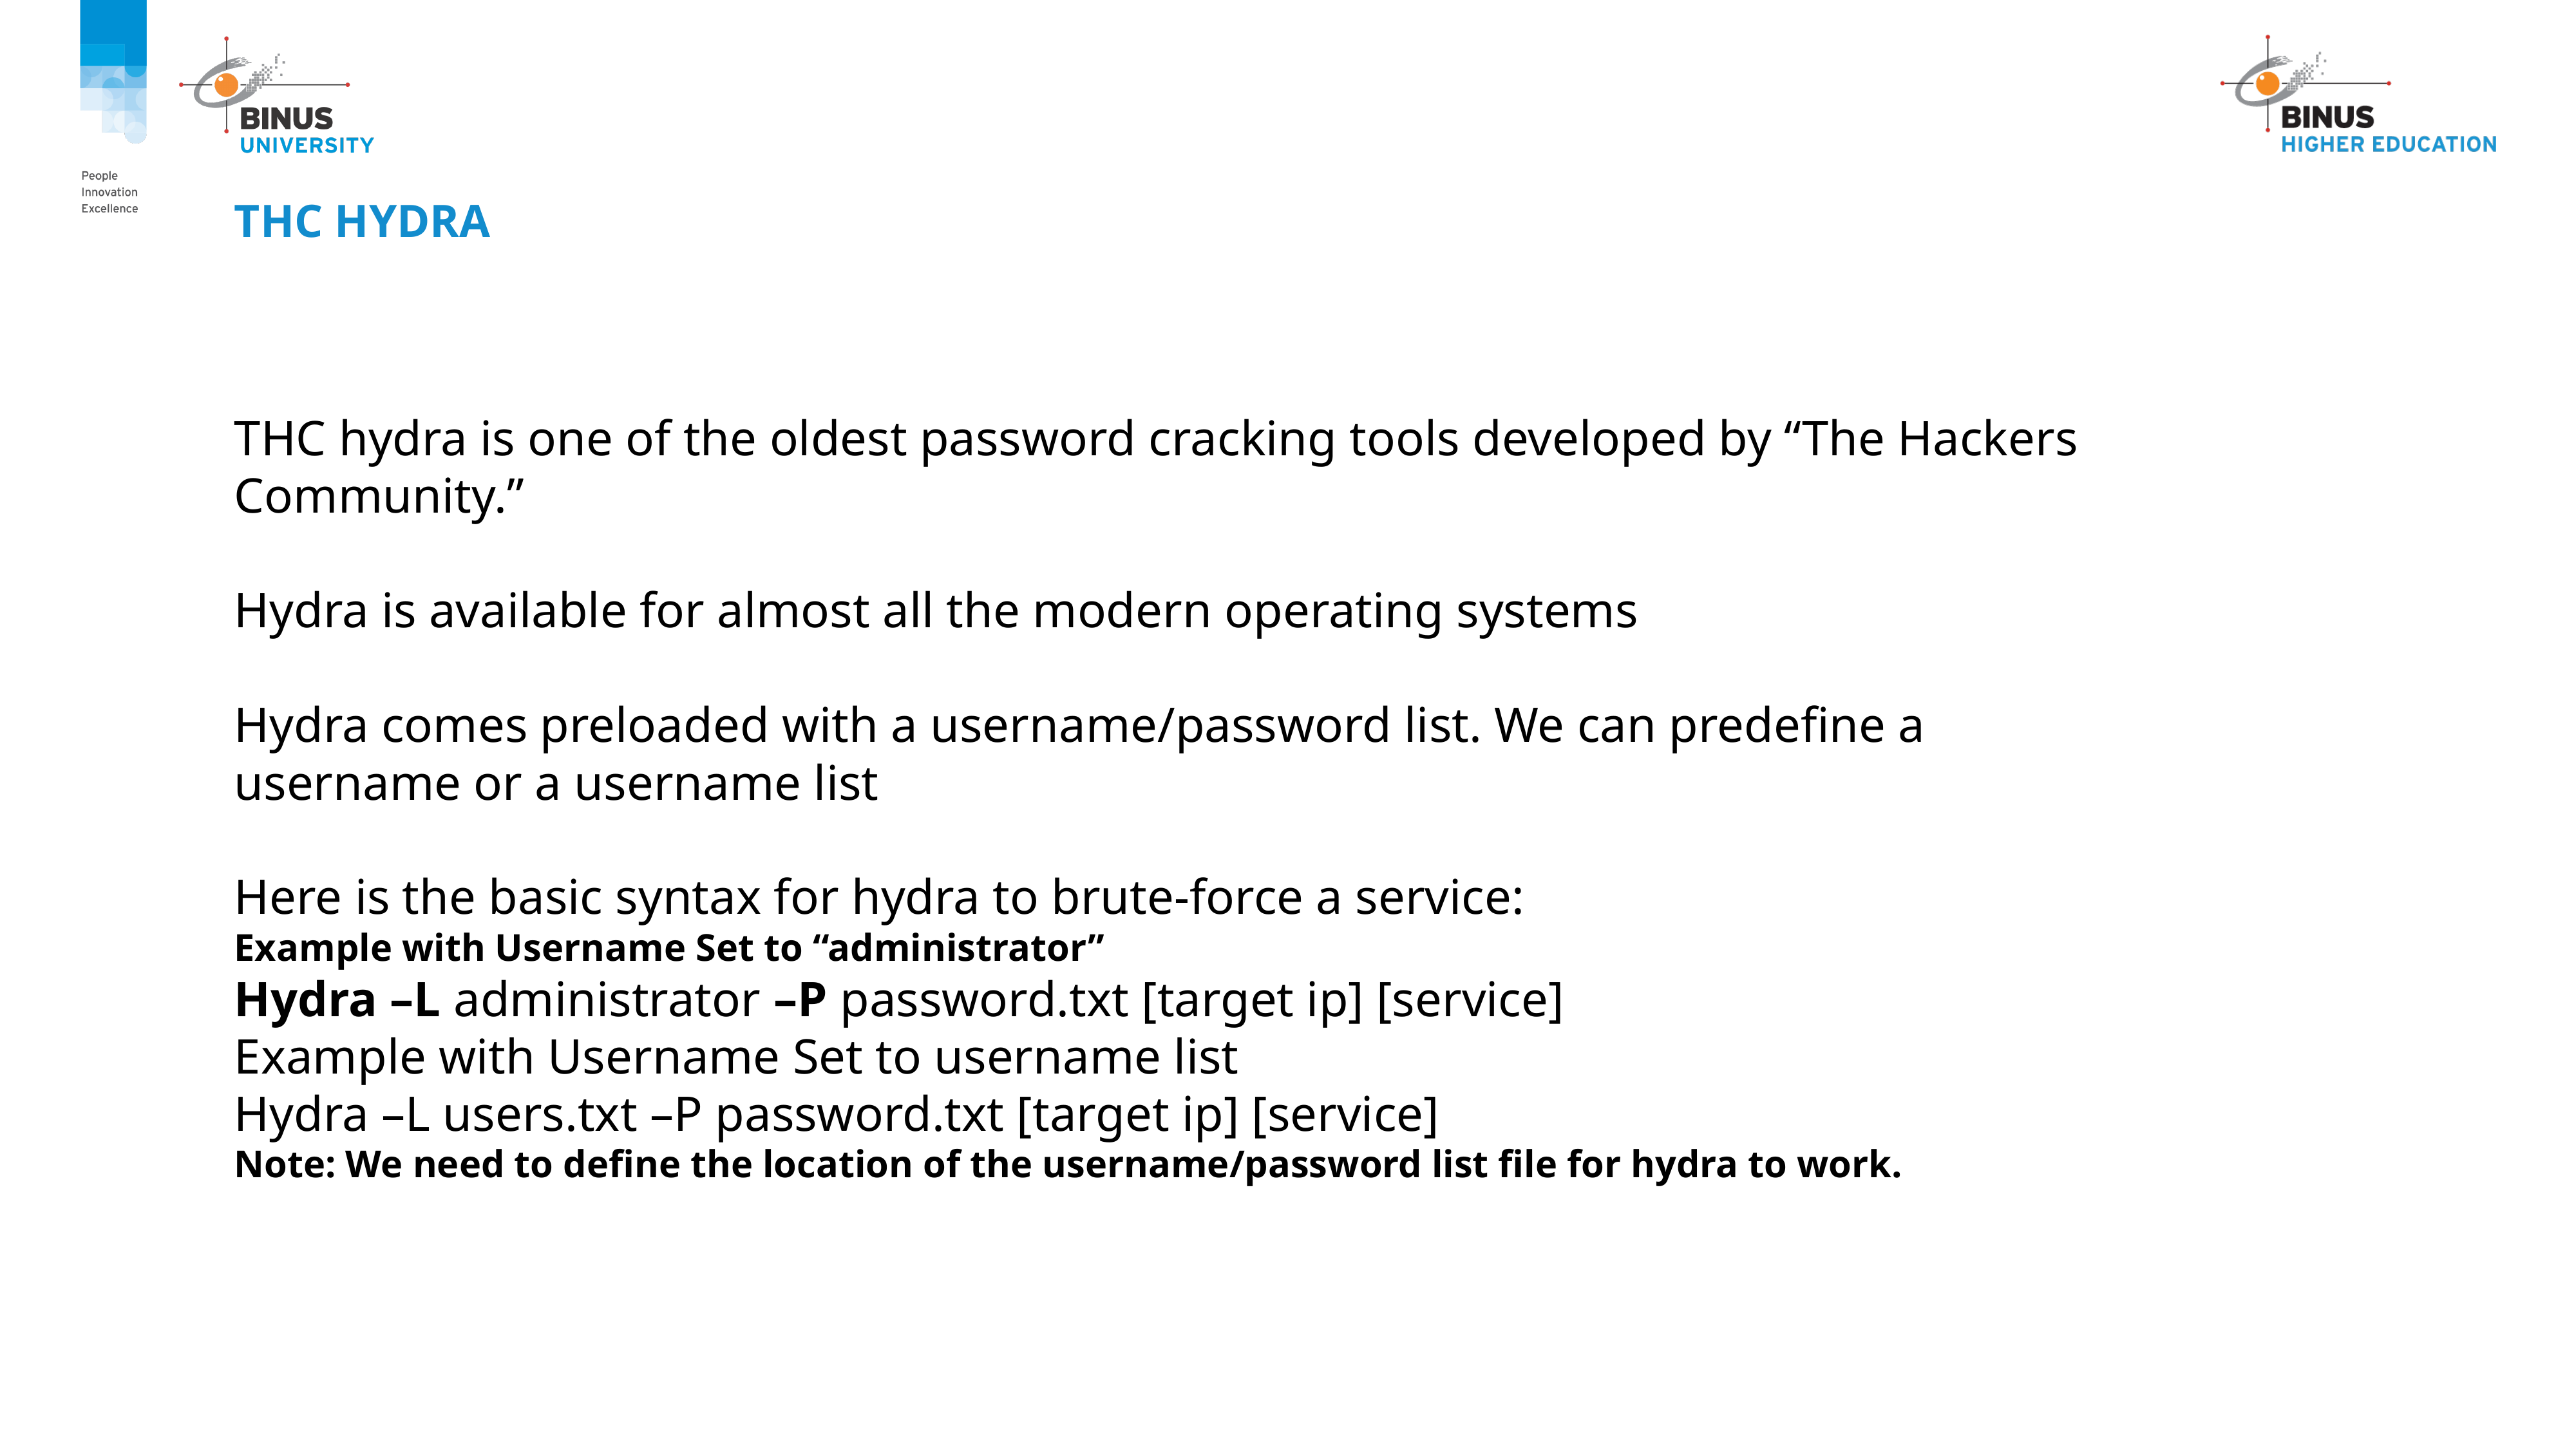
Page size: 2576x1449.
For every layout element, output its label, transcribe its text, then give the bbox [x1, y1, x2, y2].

picture [80, 66, 147, 144]
picture [81, 146, 146, 213]
picture [2199, 0, 2496, 156]
list THC hydra is one of the oldest password cracking tools developed by “The Hackers Community.” Hydra is available for almost all the modern operating systems Hydra comes preloaded with a username/password list. We can predefine a username or a username list Here is the basic syntax for hydra to brute-force a service: Example with Username Set to “administrator” Hydra –L administrator –P password.txt [target ip] [service] Example with Username Set to username list Hydra –L users.txt –P password.txt [target ip] [service] Note: We need to define the location of the username/password list file for hydra to work. [228, 402, 2164, 1194]
title Thc hydra [228, 197, 1784, 252]
picture [174, 25, 374, 161]
